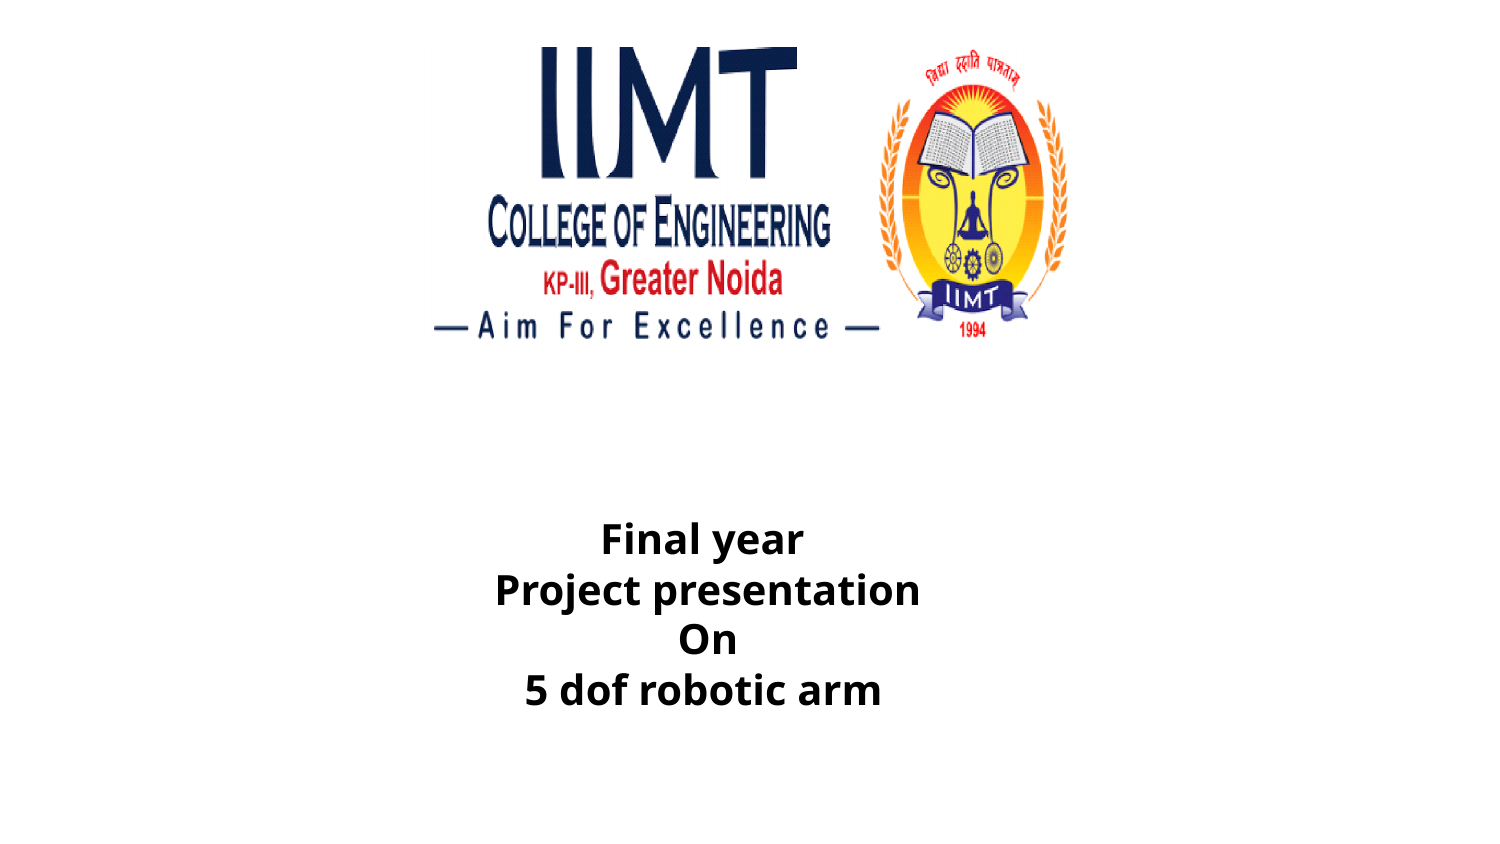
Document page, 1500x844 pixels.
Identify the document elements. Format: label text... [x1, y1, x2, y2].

picture [388, 47, 1129, 339]
text_box Final year Project presentation On 5 dof robotic arm [435, 498, 982, 729]
